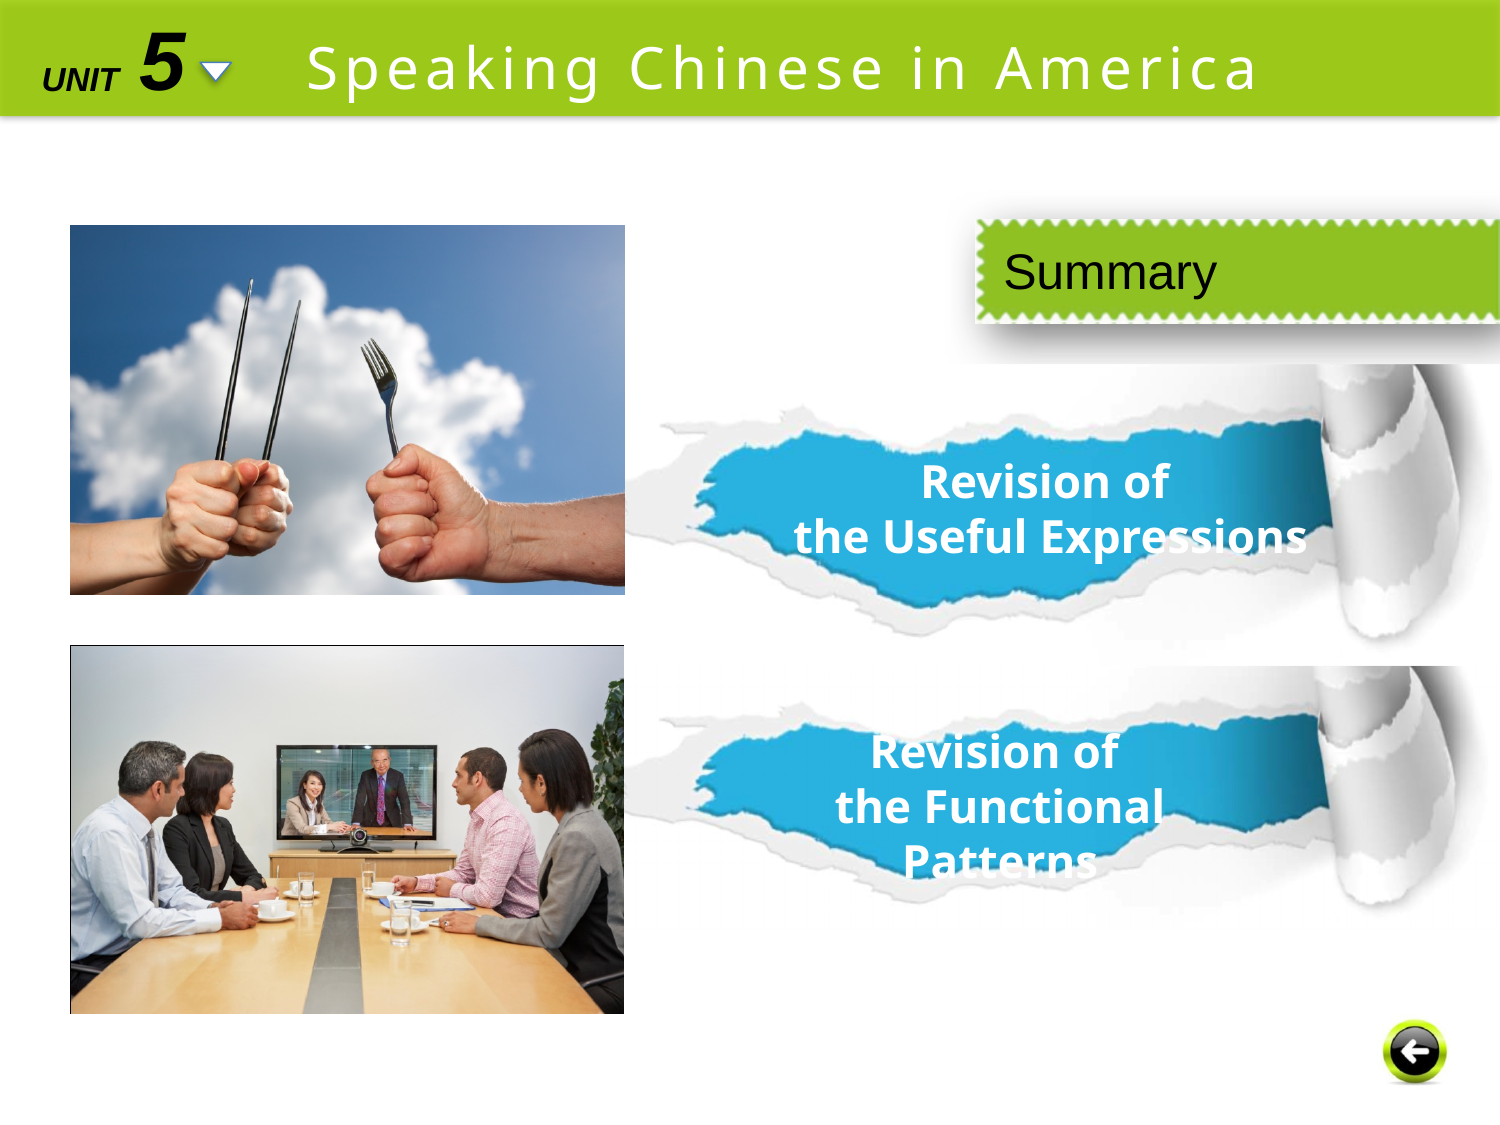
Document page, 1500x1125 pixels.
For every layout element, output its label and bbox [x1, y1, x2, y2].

text_box [0, 0, 1500, 1090]
picture [70, 225, 625, 596]
picture [70, 644, 624, 1015]
